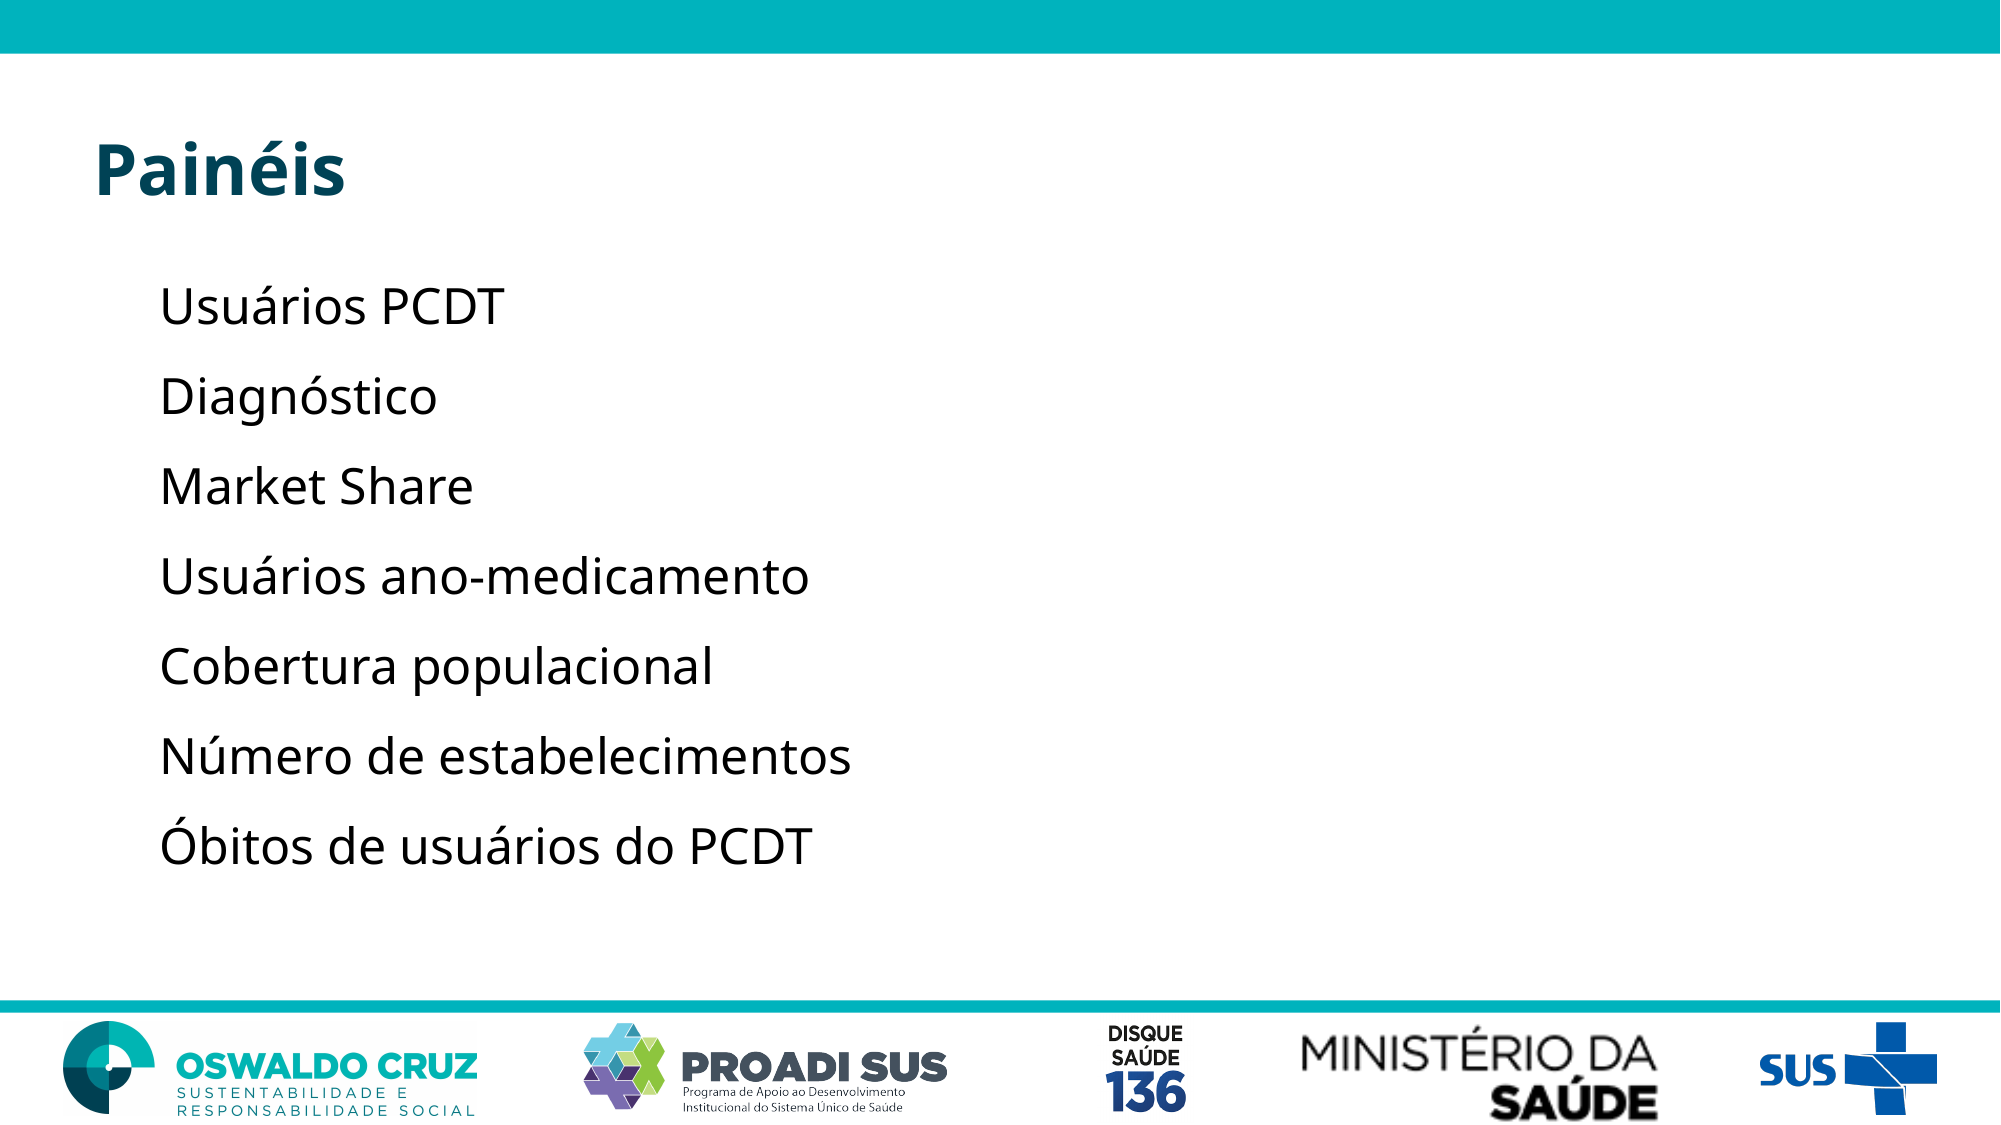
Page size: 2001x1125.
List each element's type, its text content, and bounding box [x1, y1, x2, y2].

subtitle Painéis [84, 88, 1938, 258]
picture [1221, 1007, 1937, 1125]
picture [1097, 1014, 1194, 1123]
subtitle Usuários PCDT Diagnóstico Market Share Usuários ano-medicamento Cobertura populacional Número de estabelecimentos Óbitos de usuários do PCDT [84, 258, 1938, 881]
picture [63, 1021, 477, 1116]
picture [582, 1022, 947, 1115]
